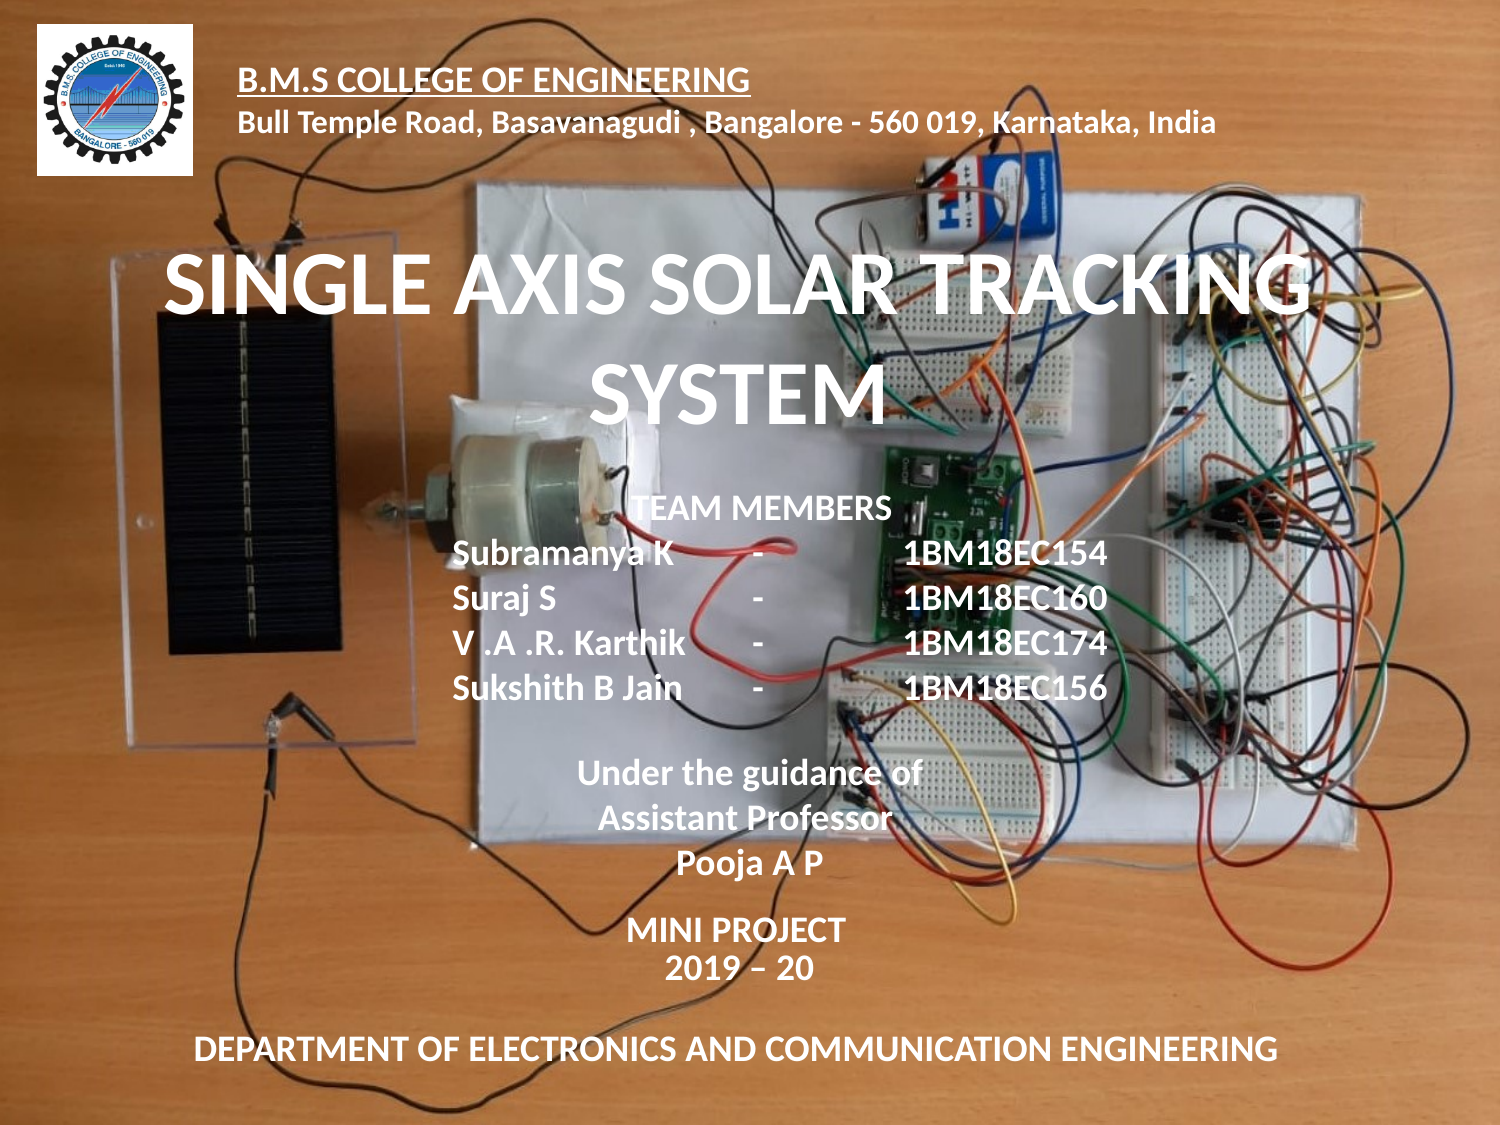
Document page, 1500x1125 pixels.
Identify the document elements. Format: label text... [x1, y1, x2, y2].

text_box 2019 – 20 [649, 957, 829, 996]
text_box Under the guidance of Assistant Professor Pooja A P [500, 740, 1000, 891]
text_box MINI PROJECT [610, 897, 870, 957]
title SINGLE AXIS SOLAR TRACKING SYSTEM [101, 212, 1377, 454]
subtitle [462, 700, 1238, 861]
text_box B.M.S COLLEGE OF ENGINEERING Bull Temple Road, Basavanagudi , Bangalore - 560 019, Karnataka, India [222, 47, 1460, 147]
picture [0, 0, 1500, 1125]
text_box TEAM MEMBERS Subramanya K - 1BM18EC154 Suraj S - 1BM18EC160 V .A .R. Karthik - 1BM18EC174 Sukshith B Jain - 1BM18EC156 [437, 475, 1150, 716]
text_box DEPARTMENT OF ELECTRONICS AND COMMUNICATION ENGINEERING [62, 1016, 1300, 1077]
